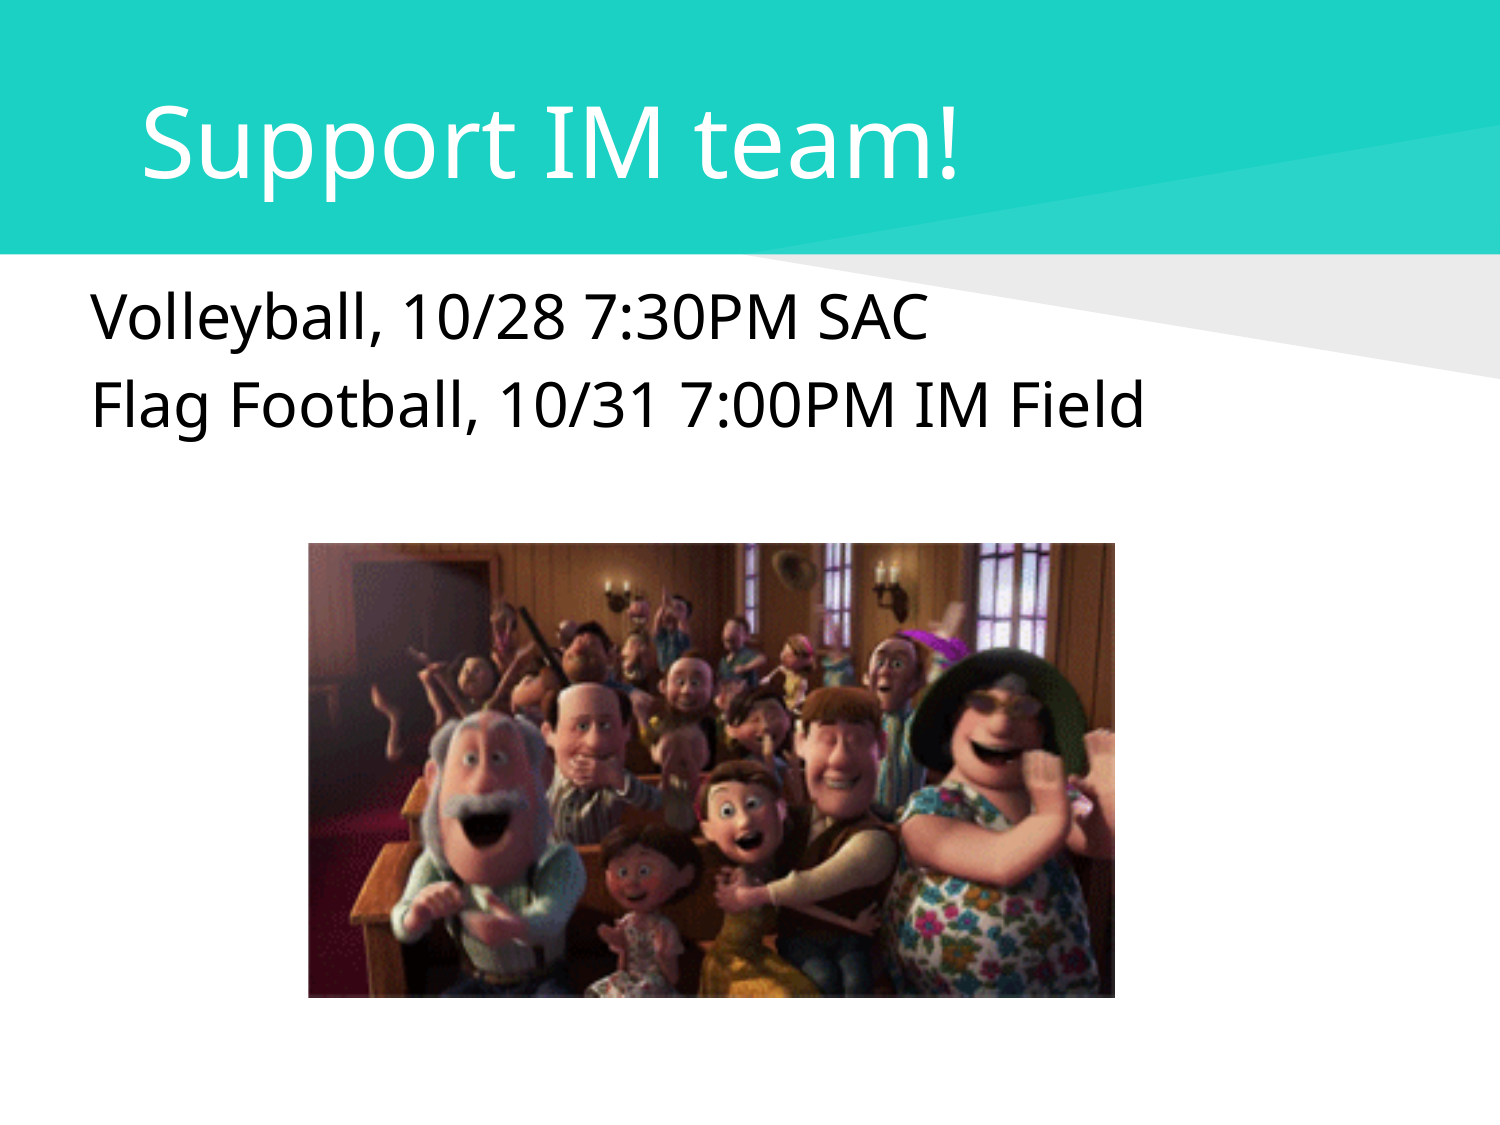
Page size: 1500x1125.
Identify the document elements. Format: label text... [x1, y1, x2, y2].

text_box [308, 543, 1115, 998]
title Support IM team! [75, 45, 1425, 233]
list Volleyball, 10/28 7:30PM SAC Flag Football, 10/31 7:00PM IM Field [75, 262, 1425, 1078]
